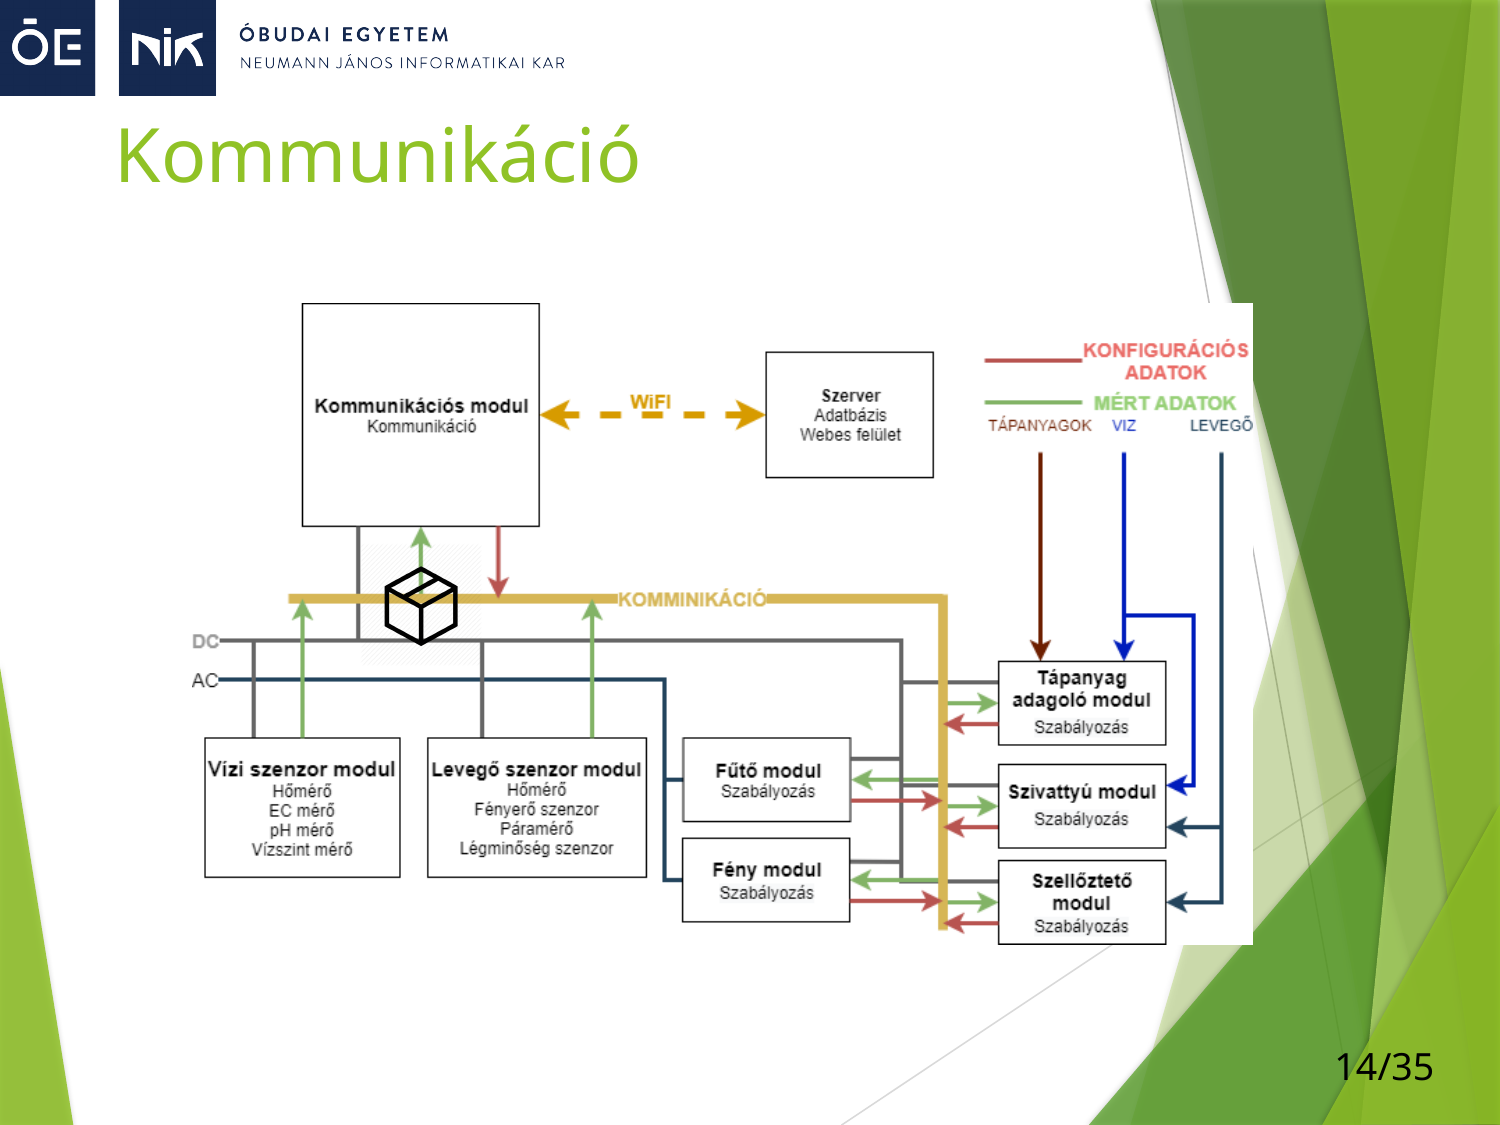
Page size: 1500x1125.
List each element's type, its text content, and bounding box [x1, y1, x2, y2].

picture [0, 0, 564, 96]
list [191, 302, 1253, 946]
picture [359, 543, 483, 666]
title Kommunikáció [99, 99, 1142, 317]
